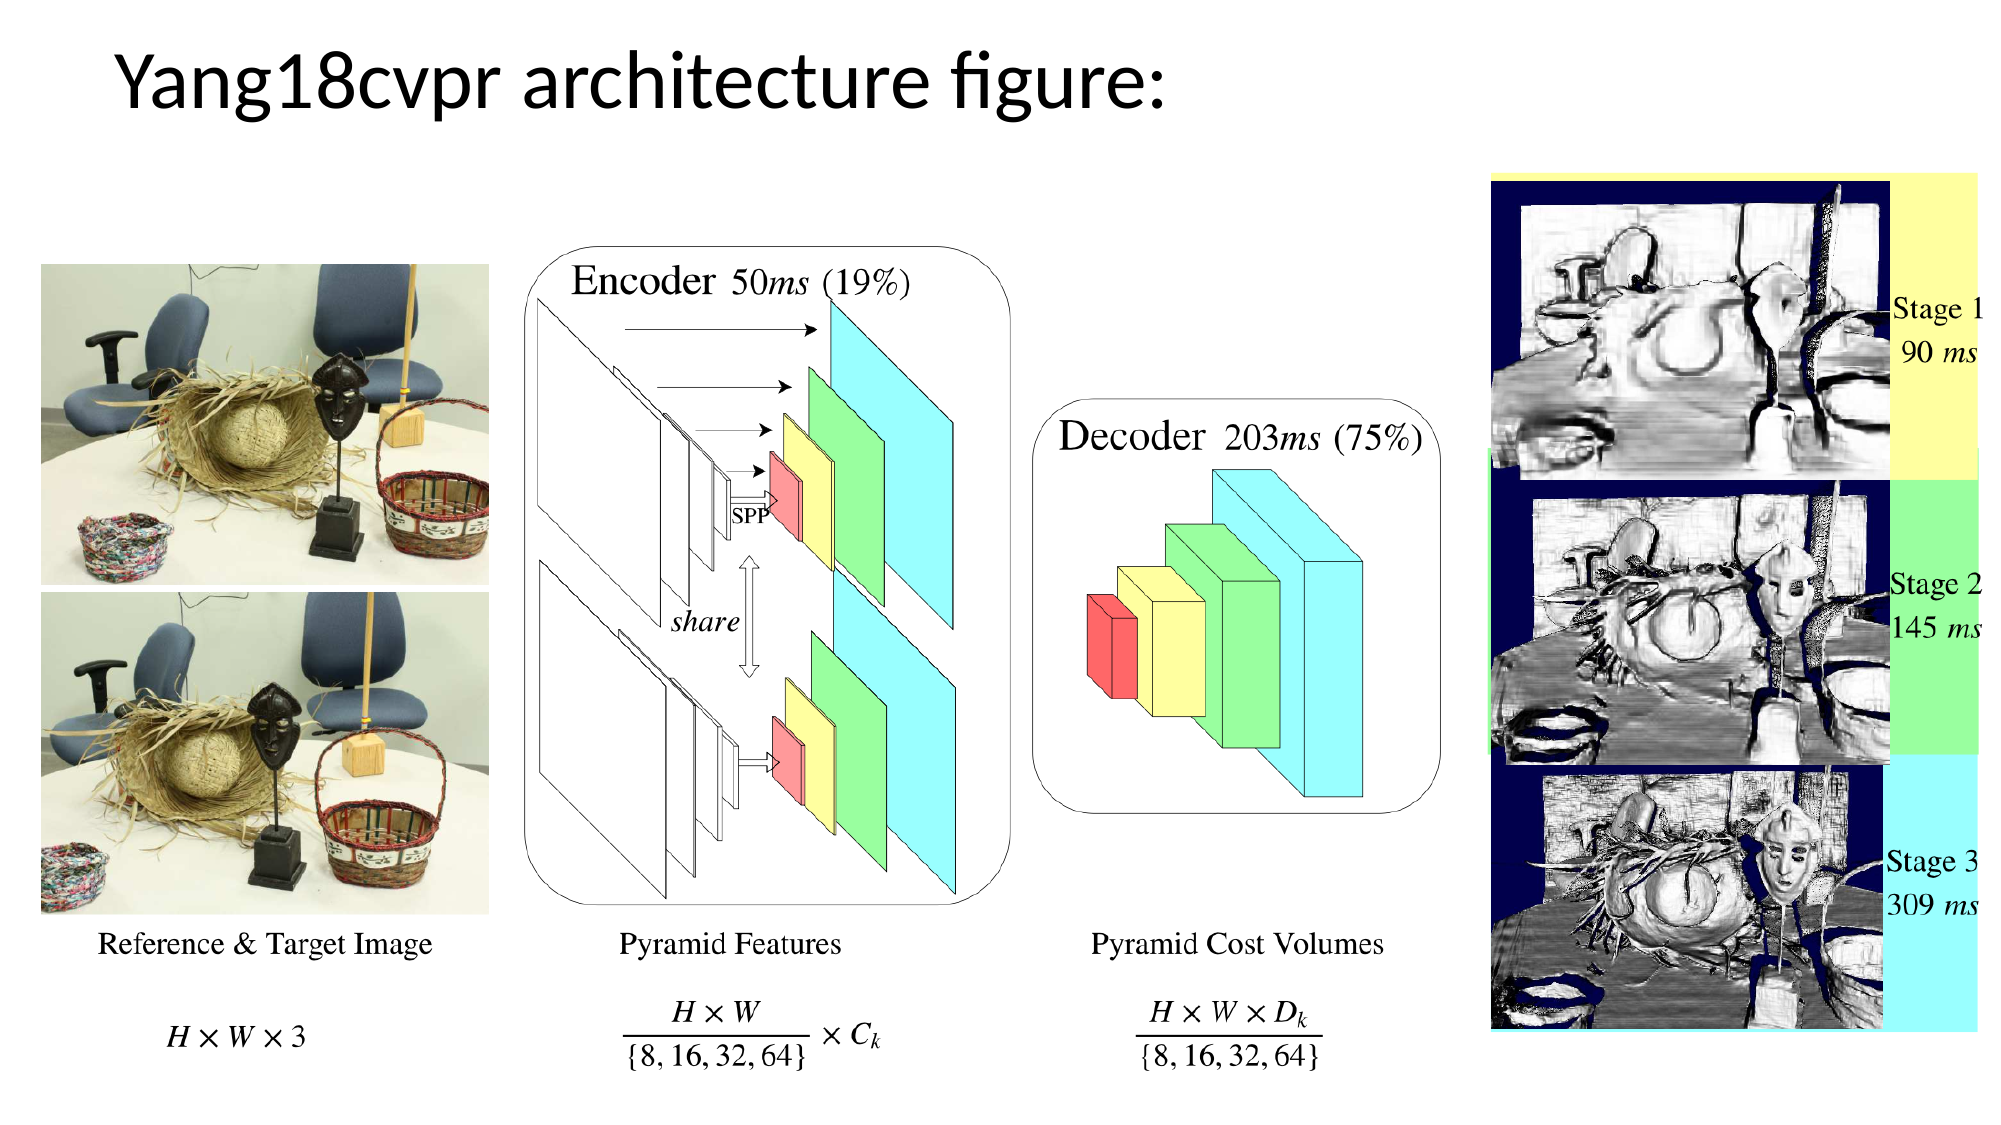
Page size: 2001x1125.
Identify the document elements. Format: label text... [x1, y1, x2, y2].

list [24, 162, 1987, 1090]
title Yang18cvpr architecture figure: [99, 0, 1901, 151]
